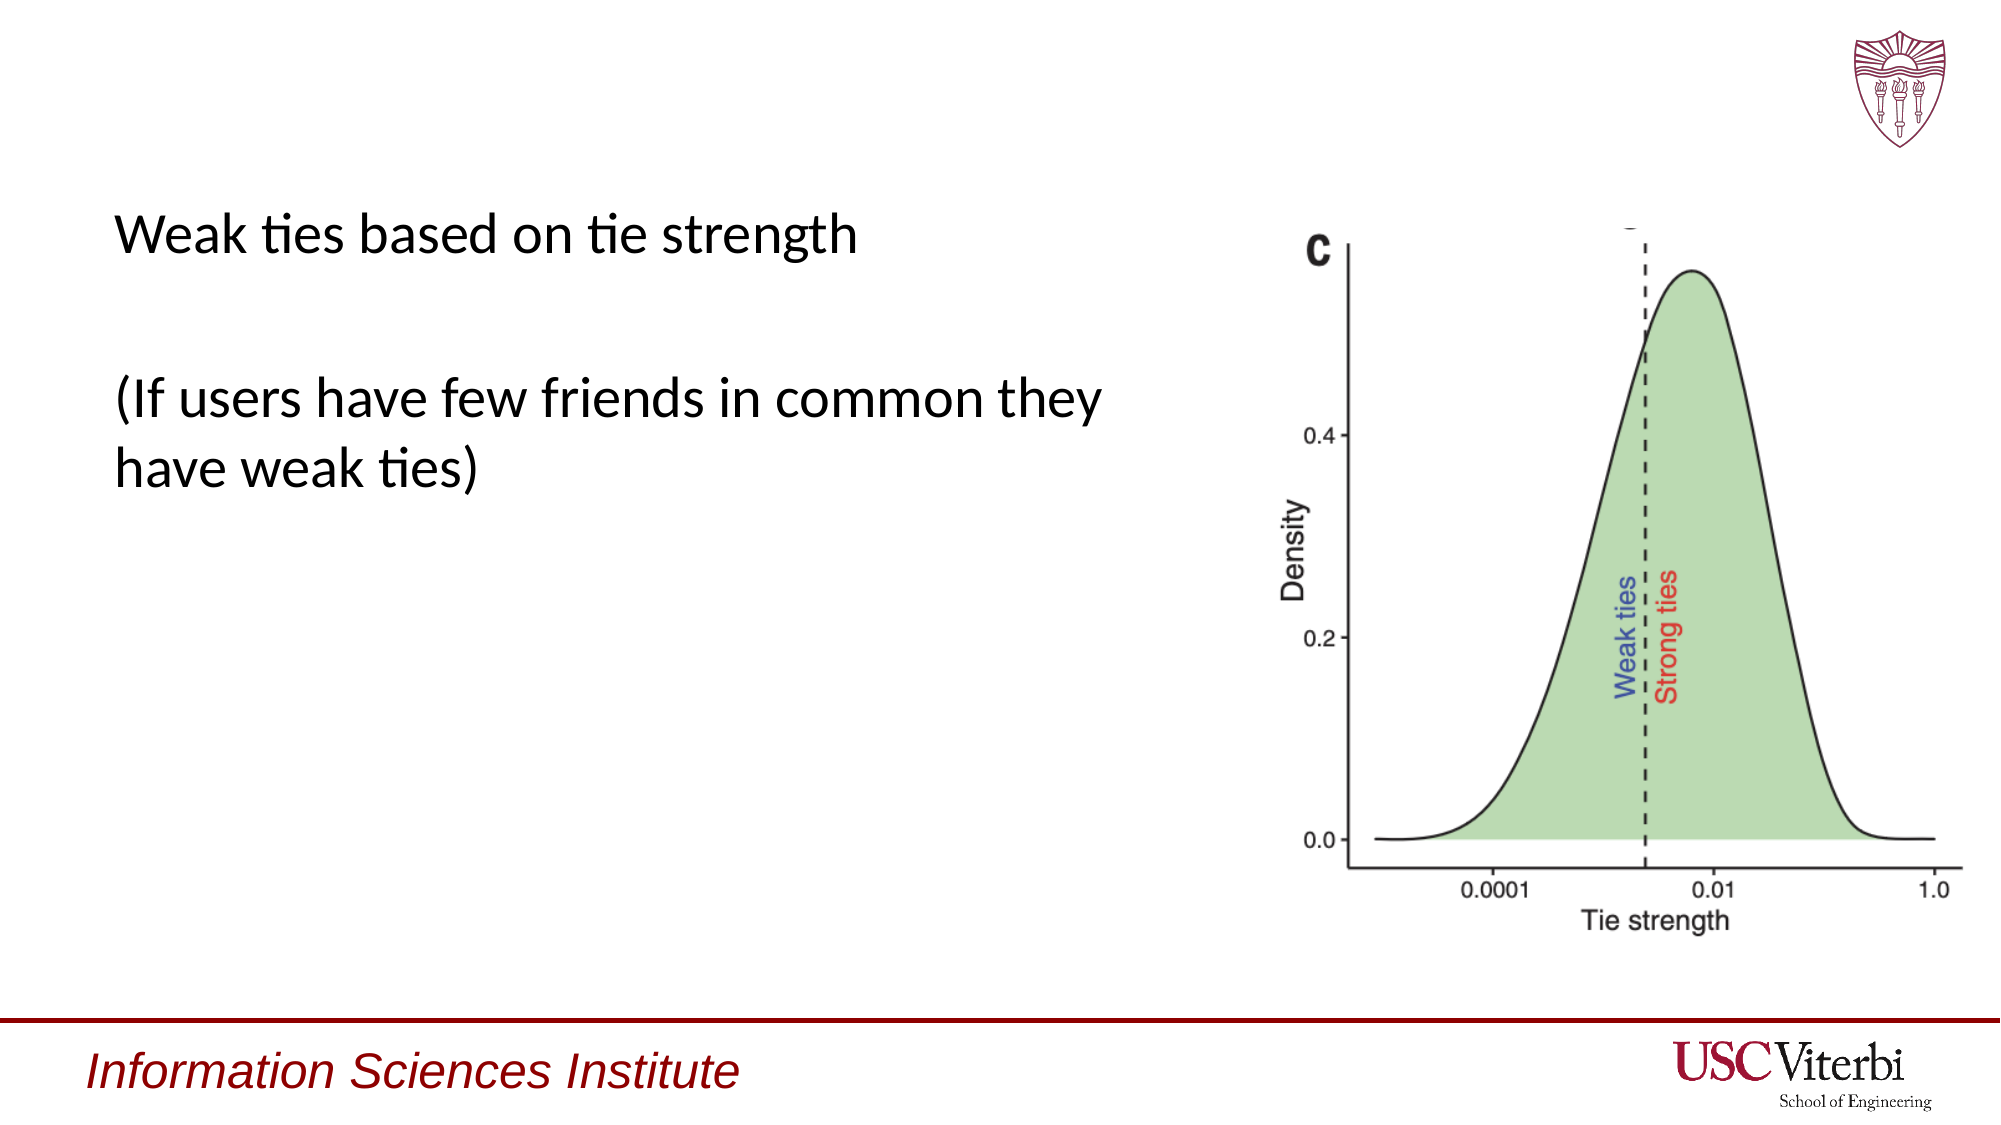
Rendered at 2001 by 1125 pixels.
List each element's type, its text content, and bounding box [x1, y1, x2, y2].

picture [1641, 1027, 1964, 1118]
picture [1824, 13, 1975, 164]
picture [1268, 228, 1988, 950]
list Weak ties based on tie strength (If users have few friends in common they have weak ties) [99, 187, 1902, 1005]
